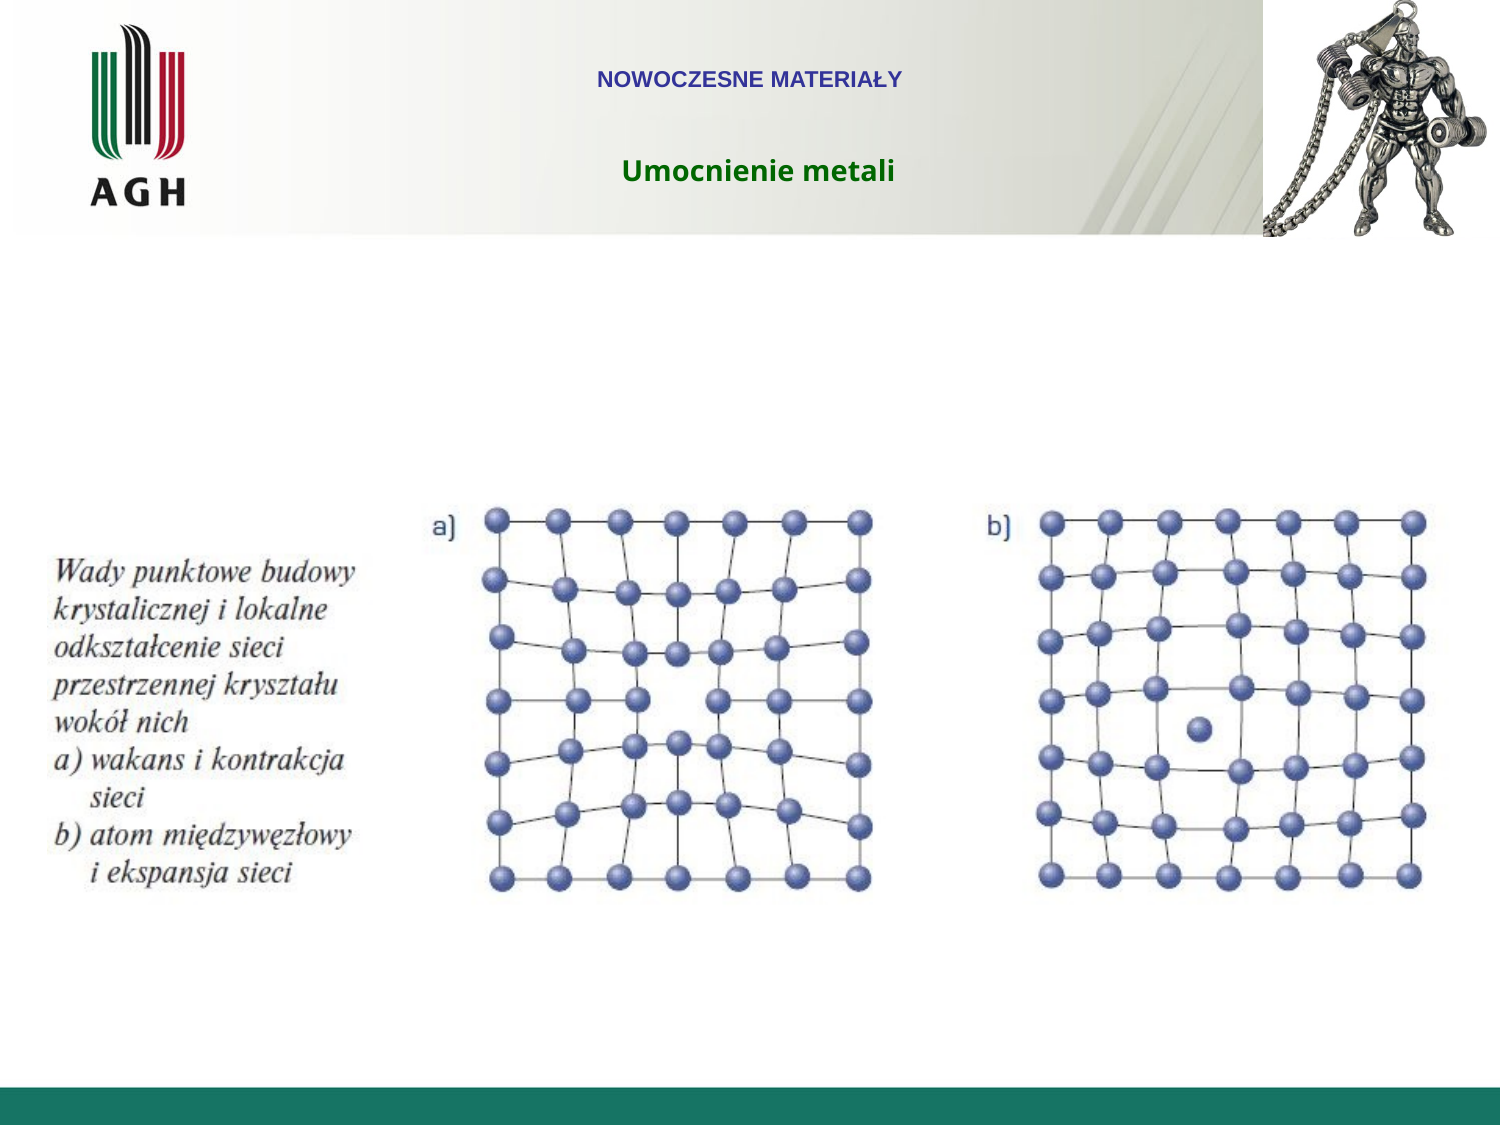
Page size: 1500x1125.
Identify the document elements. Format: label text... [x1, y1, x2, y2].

text_box NOWOCZESNE MATERIAŁY [584, 65, 916, 116]
text_box Umocnienie metali [331, 141, 1194, 230]
picture [0, 0, 1500, 1125]
